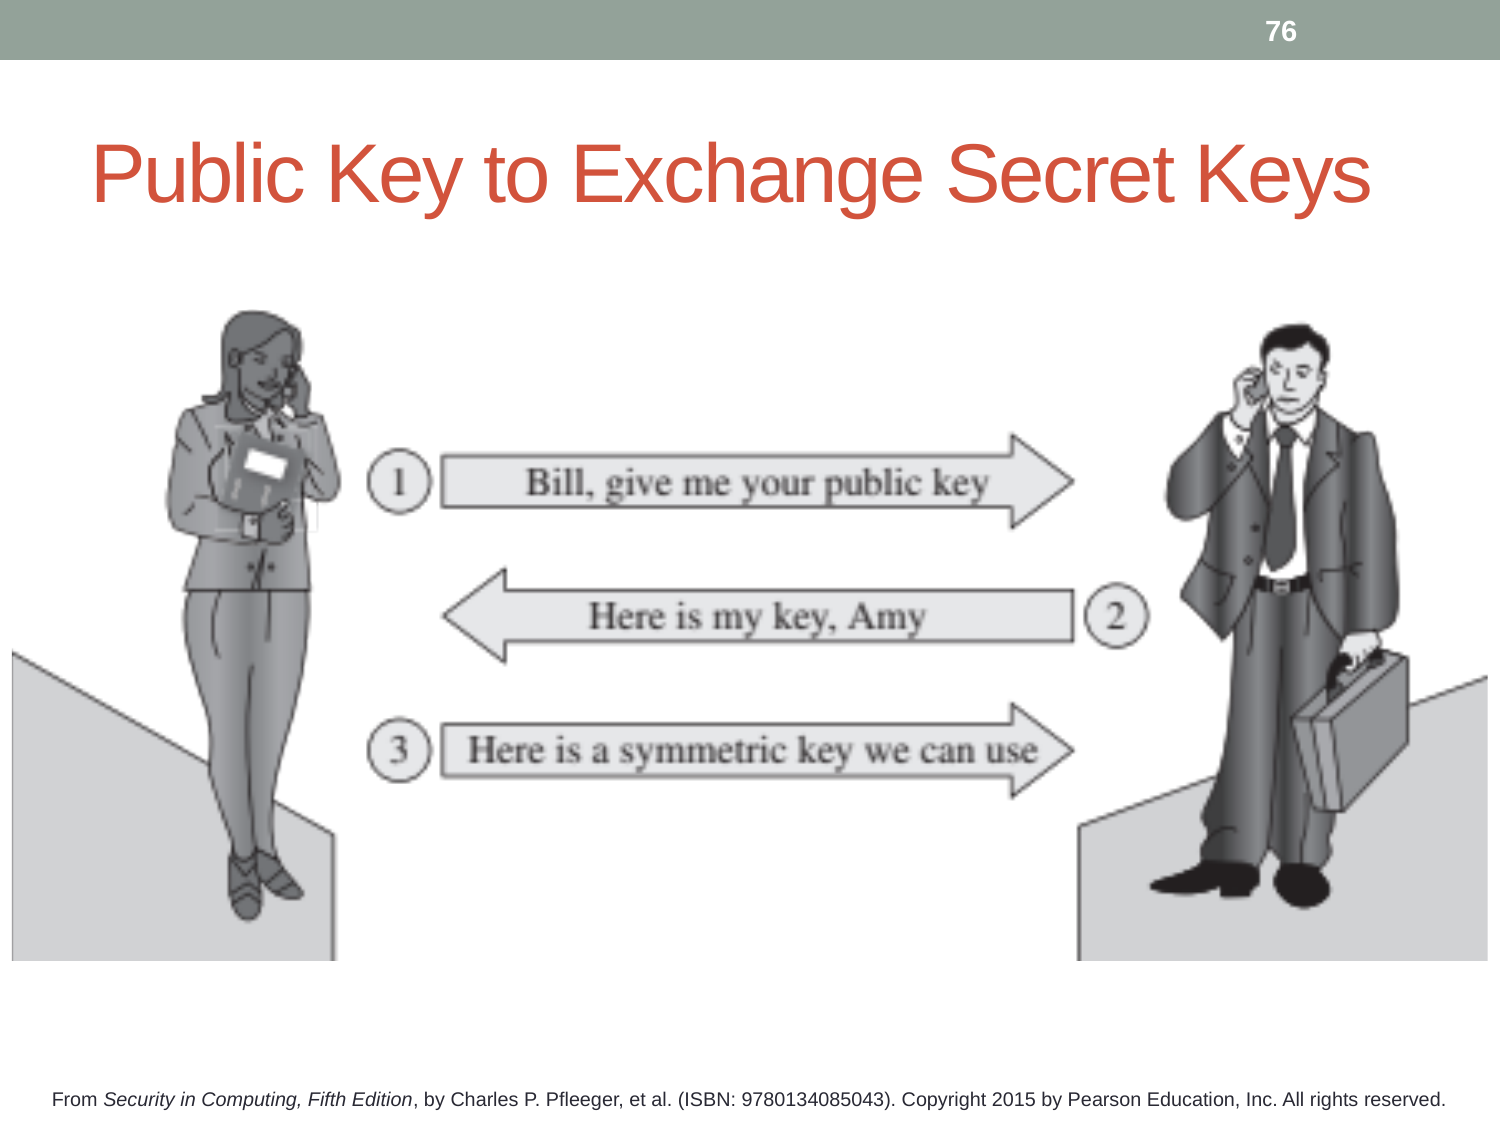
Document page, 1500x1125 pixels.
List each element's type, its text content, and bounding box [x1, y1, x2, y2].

footer From Security in Computing, Fifth Edition, by Charles P. Pfleeger, et al. (ISBN: 9780134085043). Copyright 2015 by Pearson Education, Inc. All rights reserved. [0, 1071, 1500, 1125]
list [11, 309, 1488, 961]
slide_number 76 [1250, 3, 1425, 57]
title Public Key to Exchange Secret Keys [75, 87, 1425, 250]
